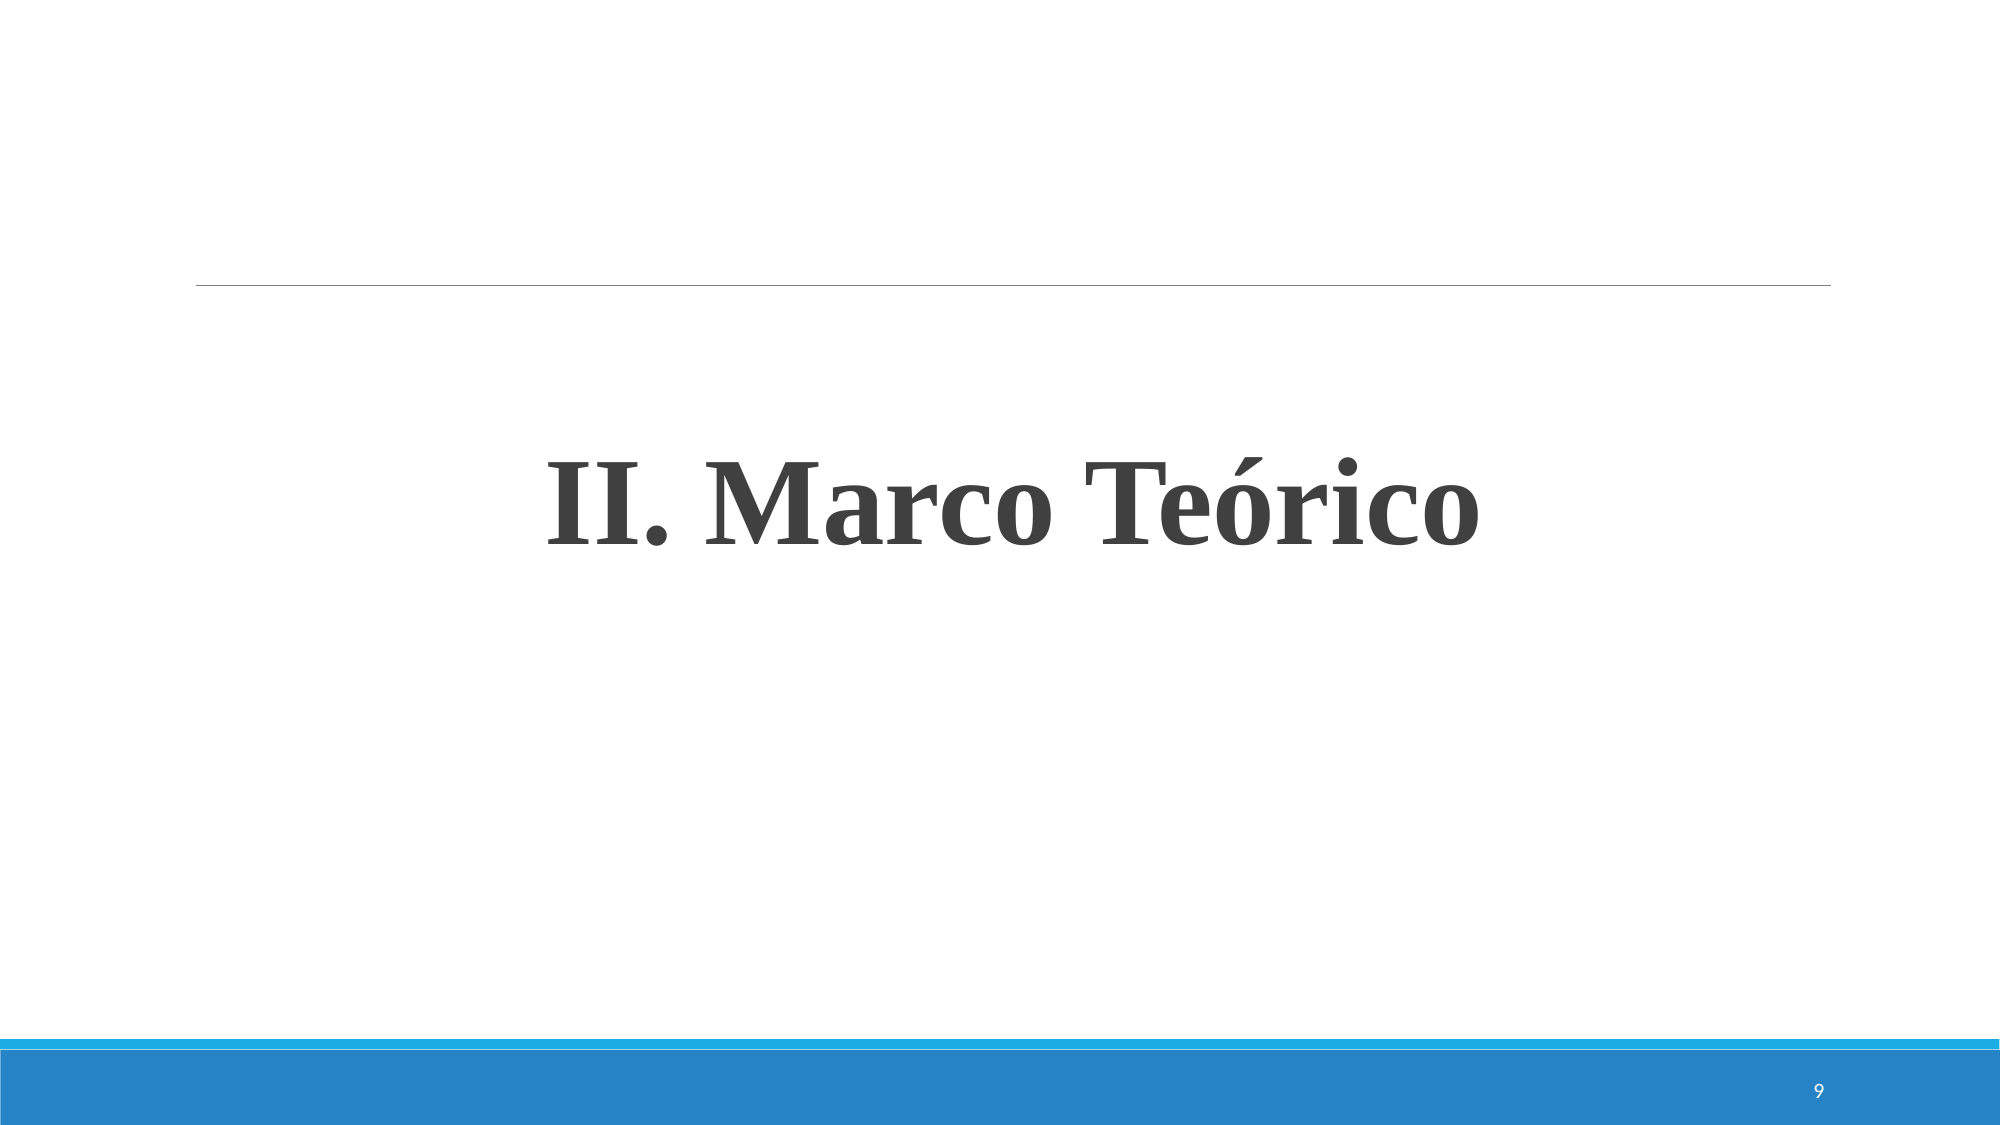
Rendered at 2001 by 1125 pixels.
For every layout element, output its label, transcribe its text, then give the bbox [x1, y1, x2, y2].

list II. Marco Teórico [174, 428, 1825, 802]
slide_number 9 [1624, 1059, 1840, 1120]
